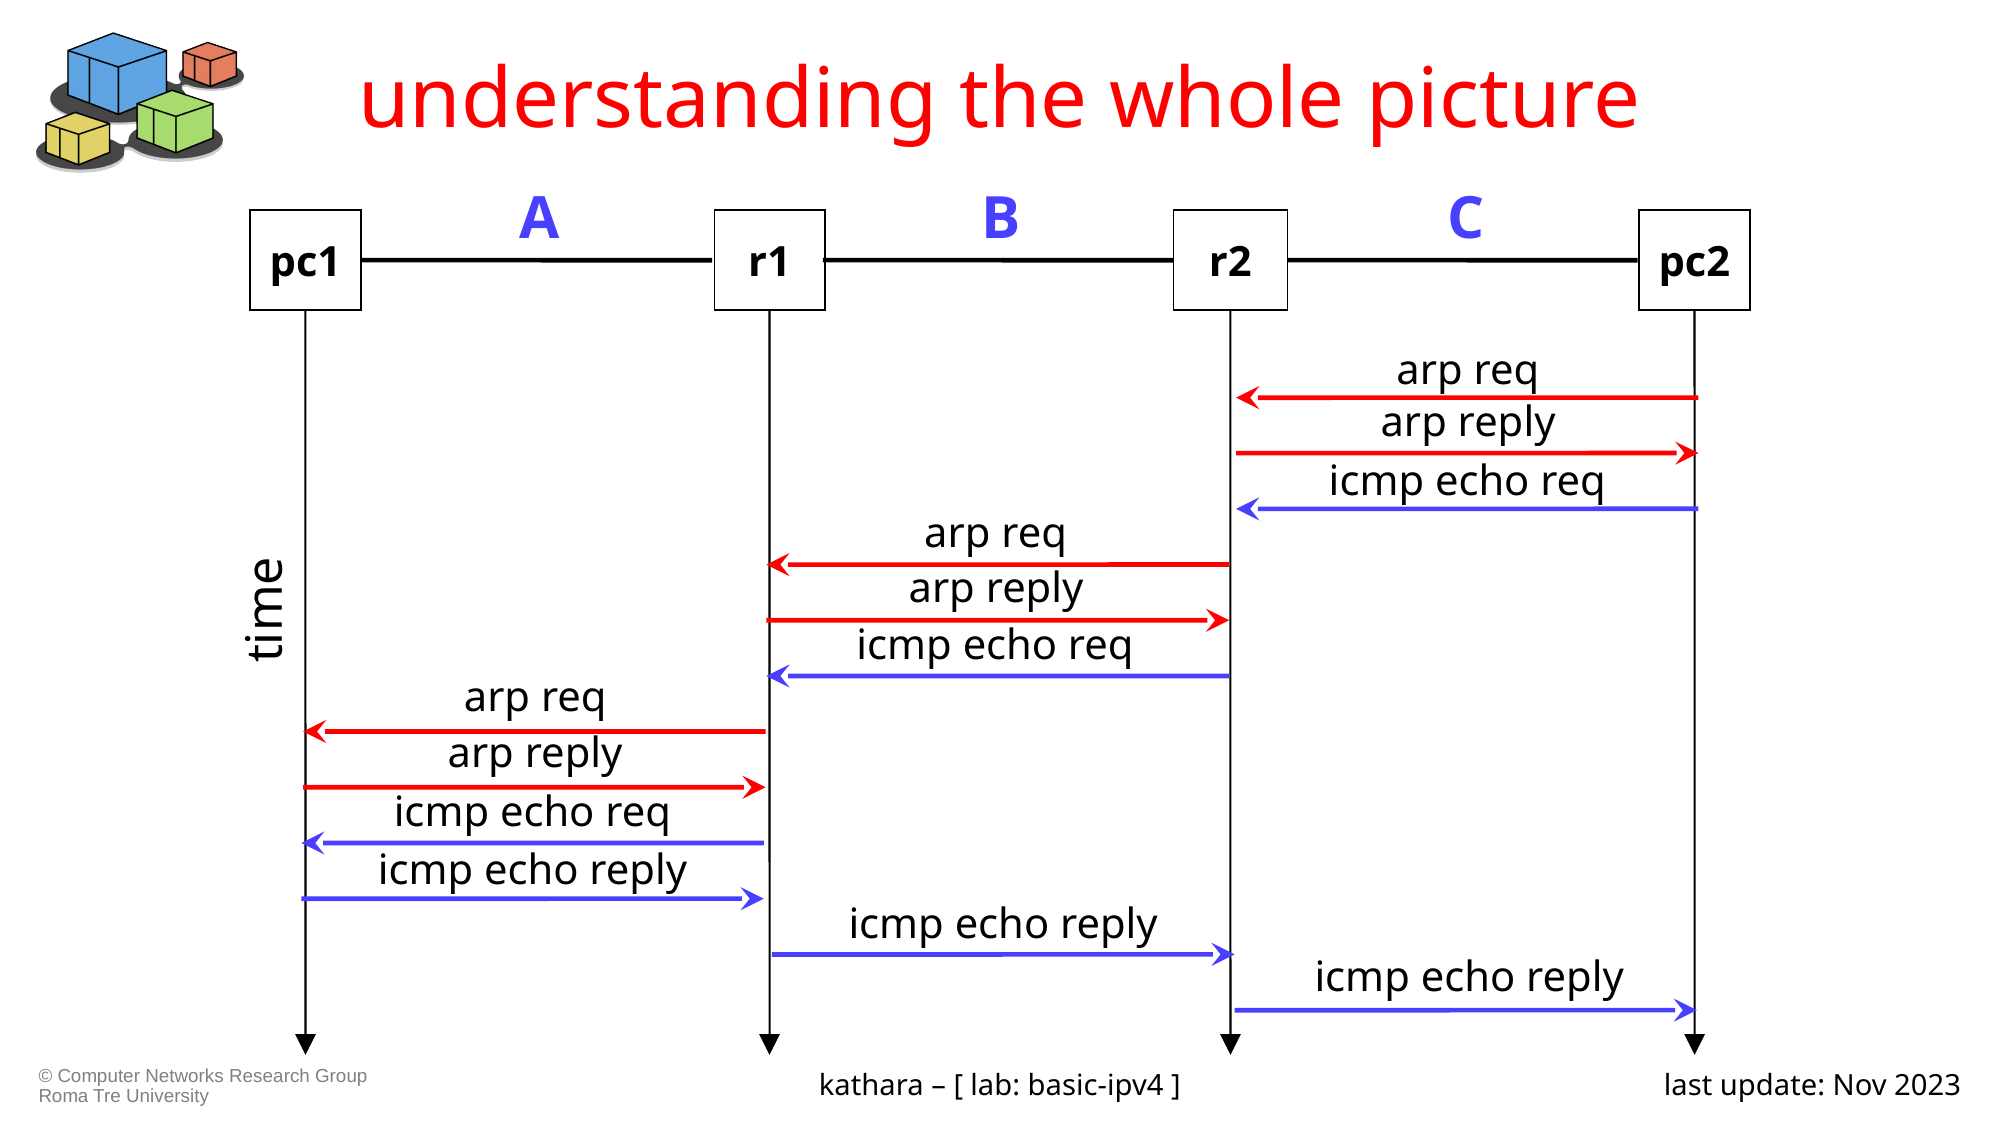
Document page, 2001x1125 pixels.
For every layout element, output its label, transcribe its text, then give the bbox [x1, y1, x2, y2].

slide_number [1519, 1058, 1977, 1114]
text_box icmp echo req [379, 777, 686, 835]
text_box [743, 888, 764, 909]
text_box [759, 678, 780, 1055]
text_box icmp echo req [841, 610, 1149, 676]
text_box [1220, 957, 1241, 1055]
text_box [1213, 944, 1235, 965]
text_box arp req [909, 497, 1082, 563]
text_box arp reply [432, 718, 638, 777]
text_box [1236, 387, 1257, 409]
text_box [301, 832, 322, 854]
title understanding the whole picture [187, 19, 1813, 171]
text_box [1684, 1012, 1705, 1055]
text_box [1208, 609, 1230, 631]
text_box icmp echo reply [833, 889, 1173, 955]
footer kathara – [ lab: basic-ipv4 ] [511, 1058, 1489, 1114]
text_box r2 [1173, 210, 1288, 311]
text_box B [966, 172, 1036, 258]
text_box r1 [714, 210, 825, 311]
text_box A [505, 172, 576, 258]
text_box pc2 [1639, 210, 1750, 311]
text_box [766, 554, 788, 575]
text_box icmp echo reply [1299, 942, 1639, 1008]
text_box arp req [1381, 335, 1555, 401]
text_box arp req [448, 662, 622, 728]
text_box [295, 899, 316, 1055]
text_box C [1432, 172, 1500, 258]
text_box [303, 721, 324, 742]
text_box [1677, 442, 1699, 464]
text_box icmp echo req [1313, 446, 1621, 512]
text_box [1236, 498, 1257, 520]
text_box [1676, 999, 1697, 1021]
text_box [766, 665, 788, 687]
text_box pc1 [250, 210, 361, 311]
picture [36, 32, 244, 173]
text_box arp reply [893, 552, 1099, 610]
text_box [744, 776, 766, 798]
text_box icmp echo reply [363, 835, 702, 901]
text_box arp reply [1365, 387, 1571, 446]
text_box time [224, 542, 300, 678]
